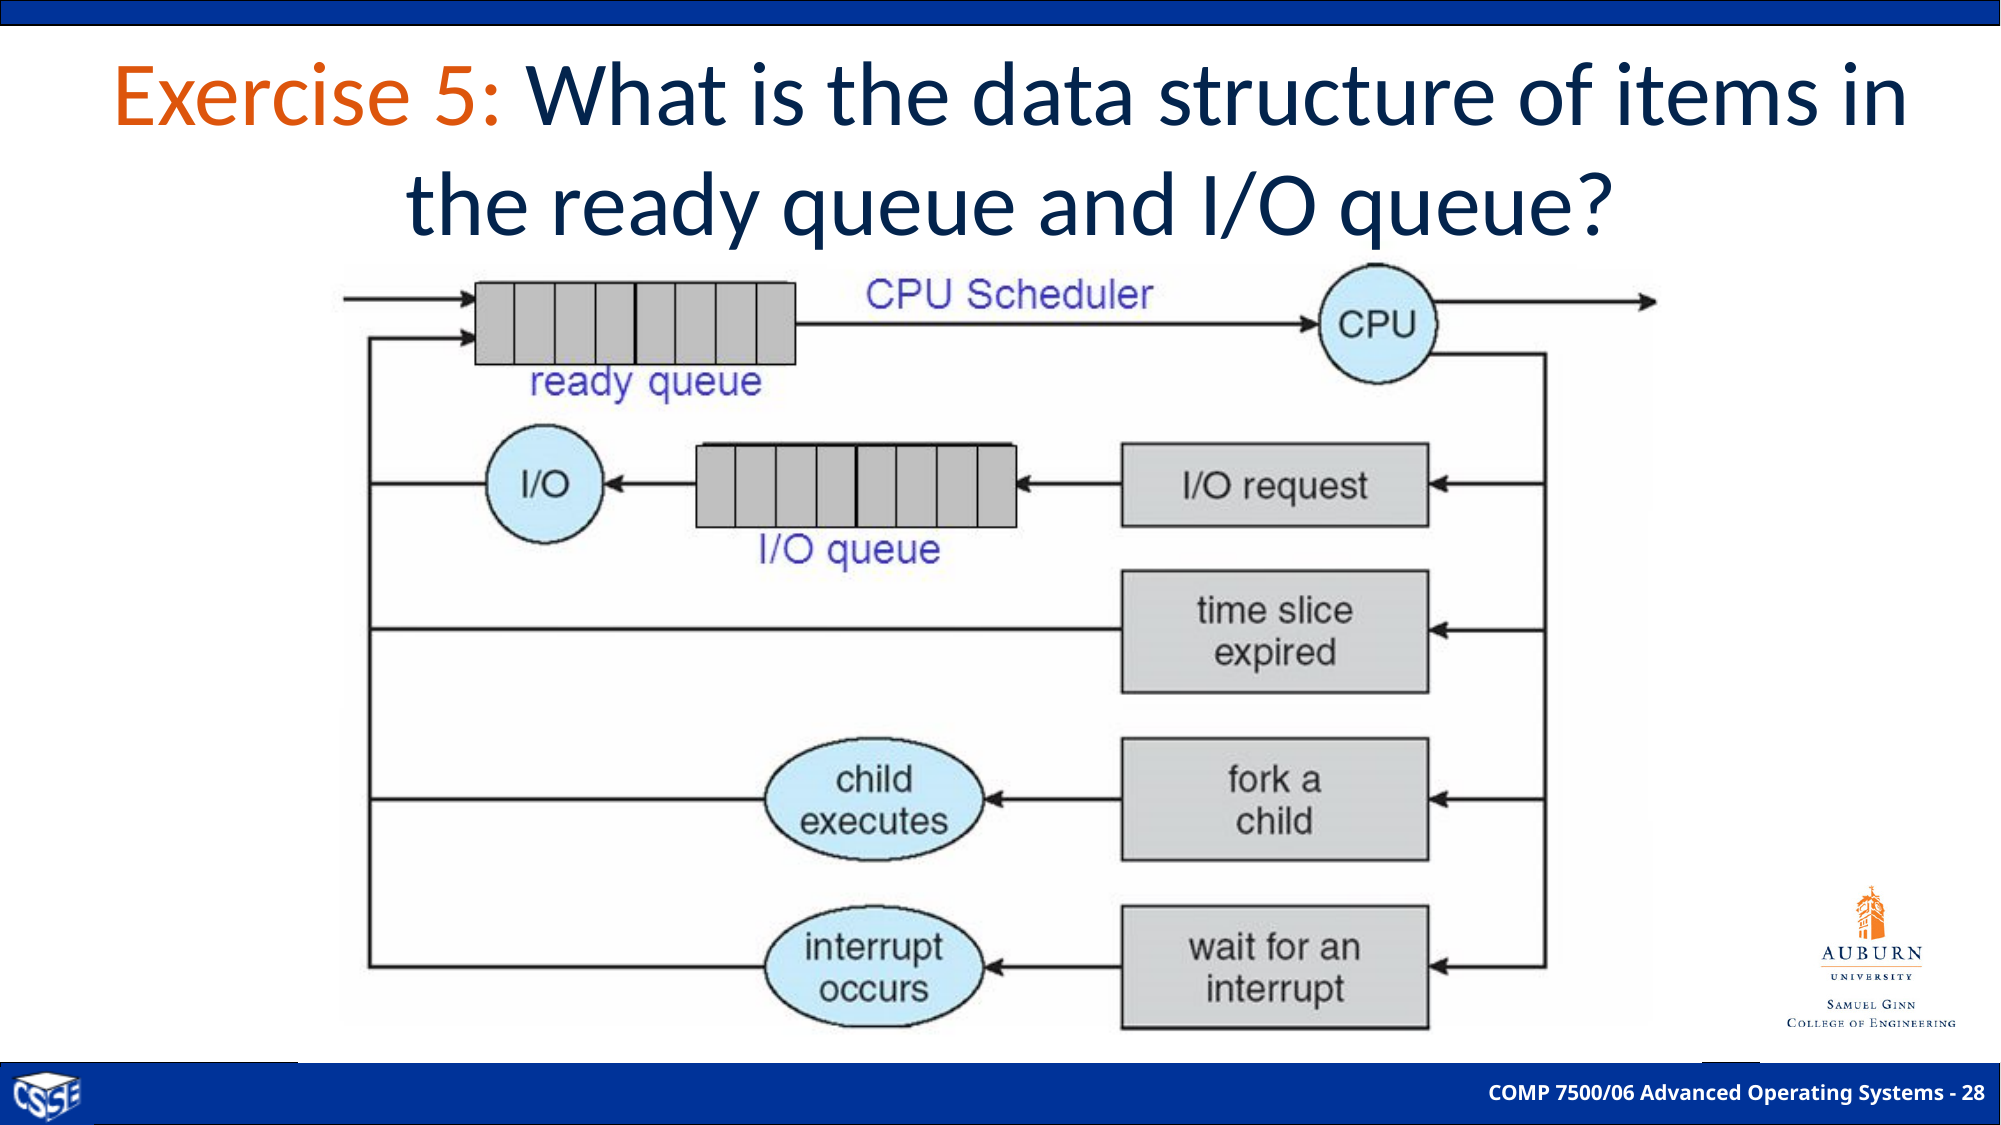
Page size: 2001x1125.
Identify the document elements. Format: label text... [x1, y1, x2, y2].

title Exercise 5: What is the data structure of items in the ready queue and I/O queue? [37, 24, 1988, 263]
picture [298, 233, 1702, 1063]
picture [1760, 863, 2000, 1063]
picture [0, 1067, 94, 1125]
